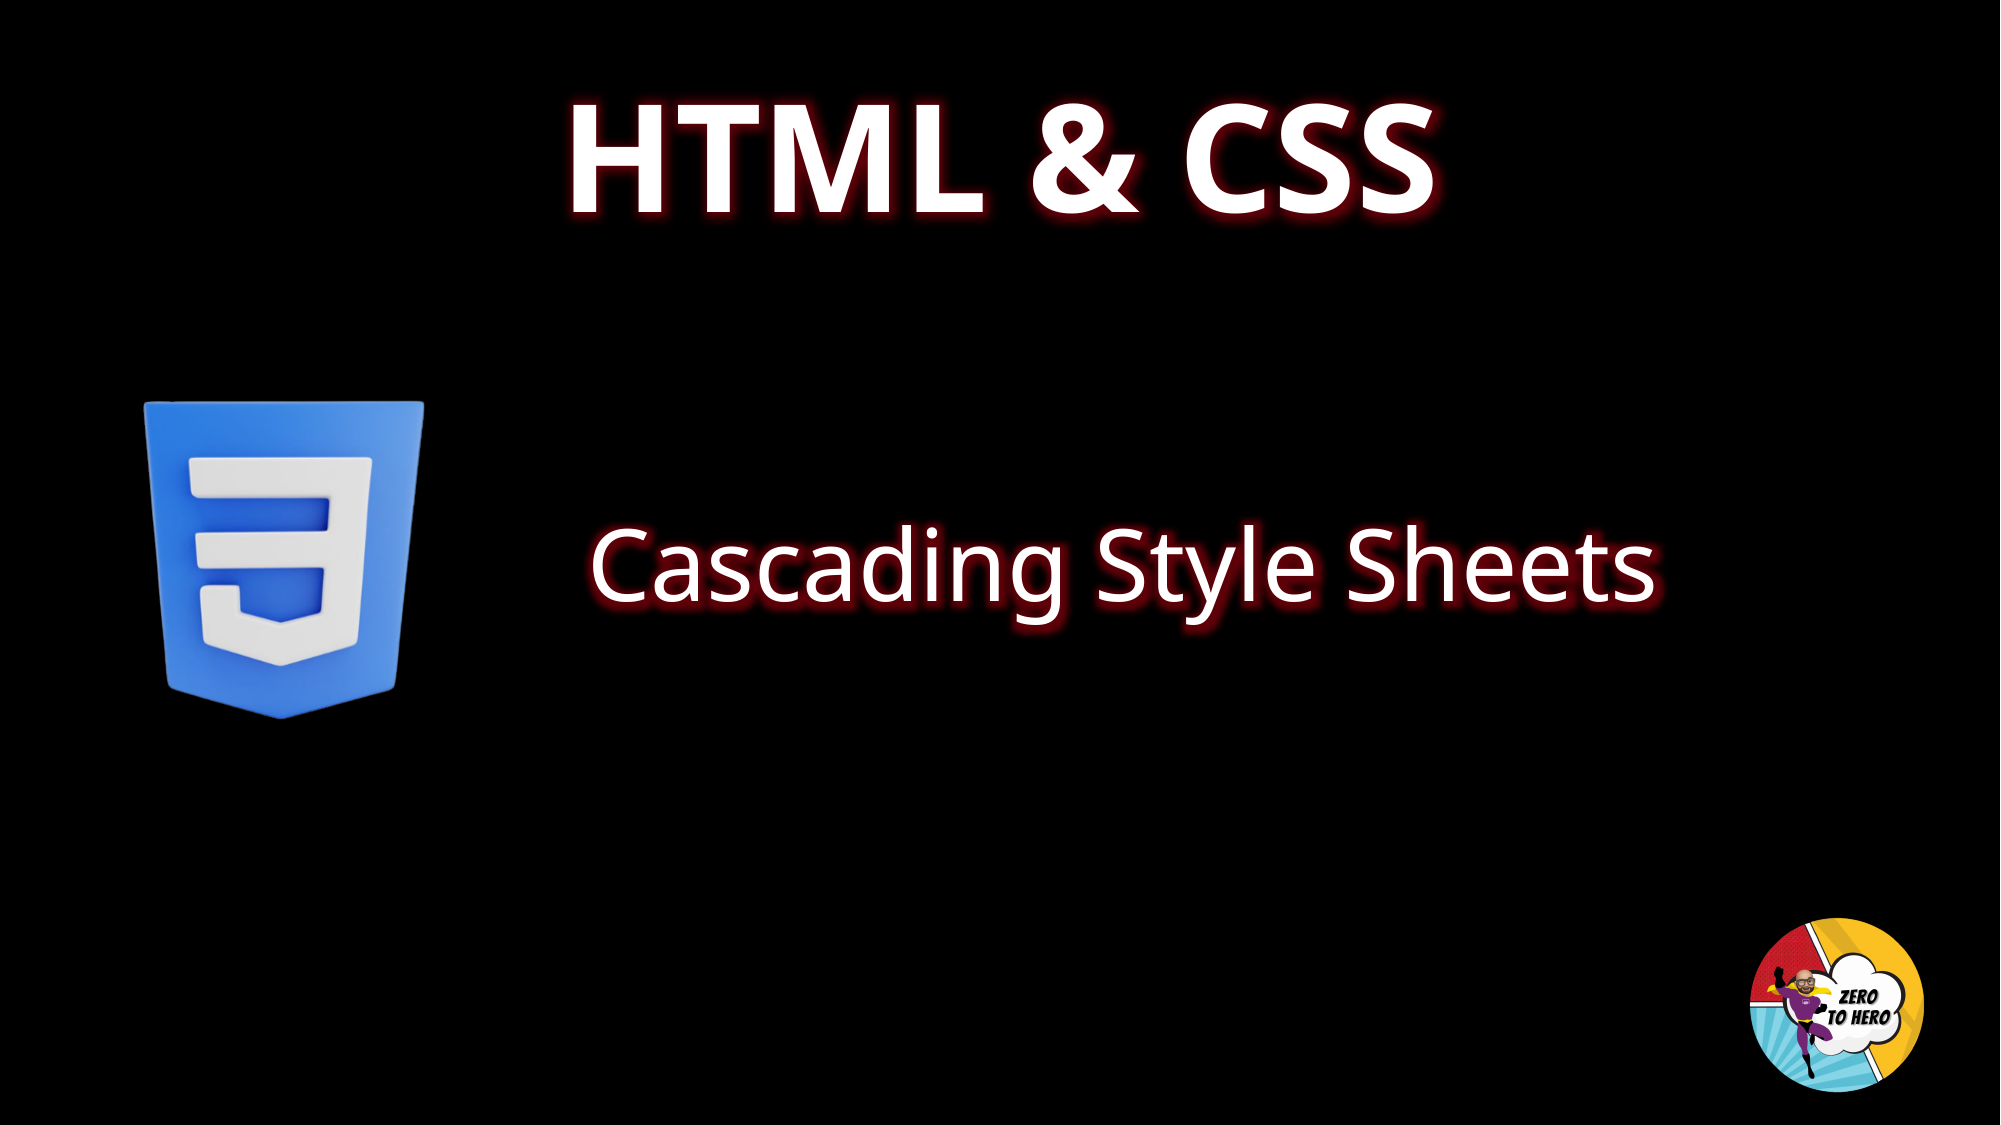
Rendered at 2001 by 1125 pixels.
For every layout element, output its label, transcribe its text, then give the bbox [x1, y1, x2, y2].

picture [1749, 916, 1927, 1095]
picture [0, 346, 563, 779]
text_box HTML & CSS [0, 55, 2000, 250]
text_box Cascading Style Sheets [563, 494, 1760, 629]
